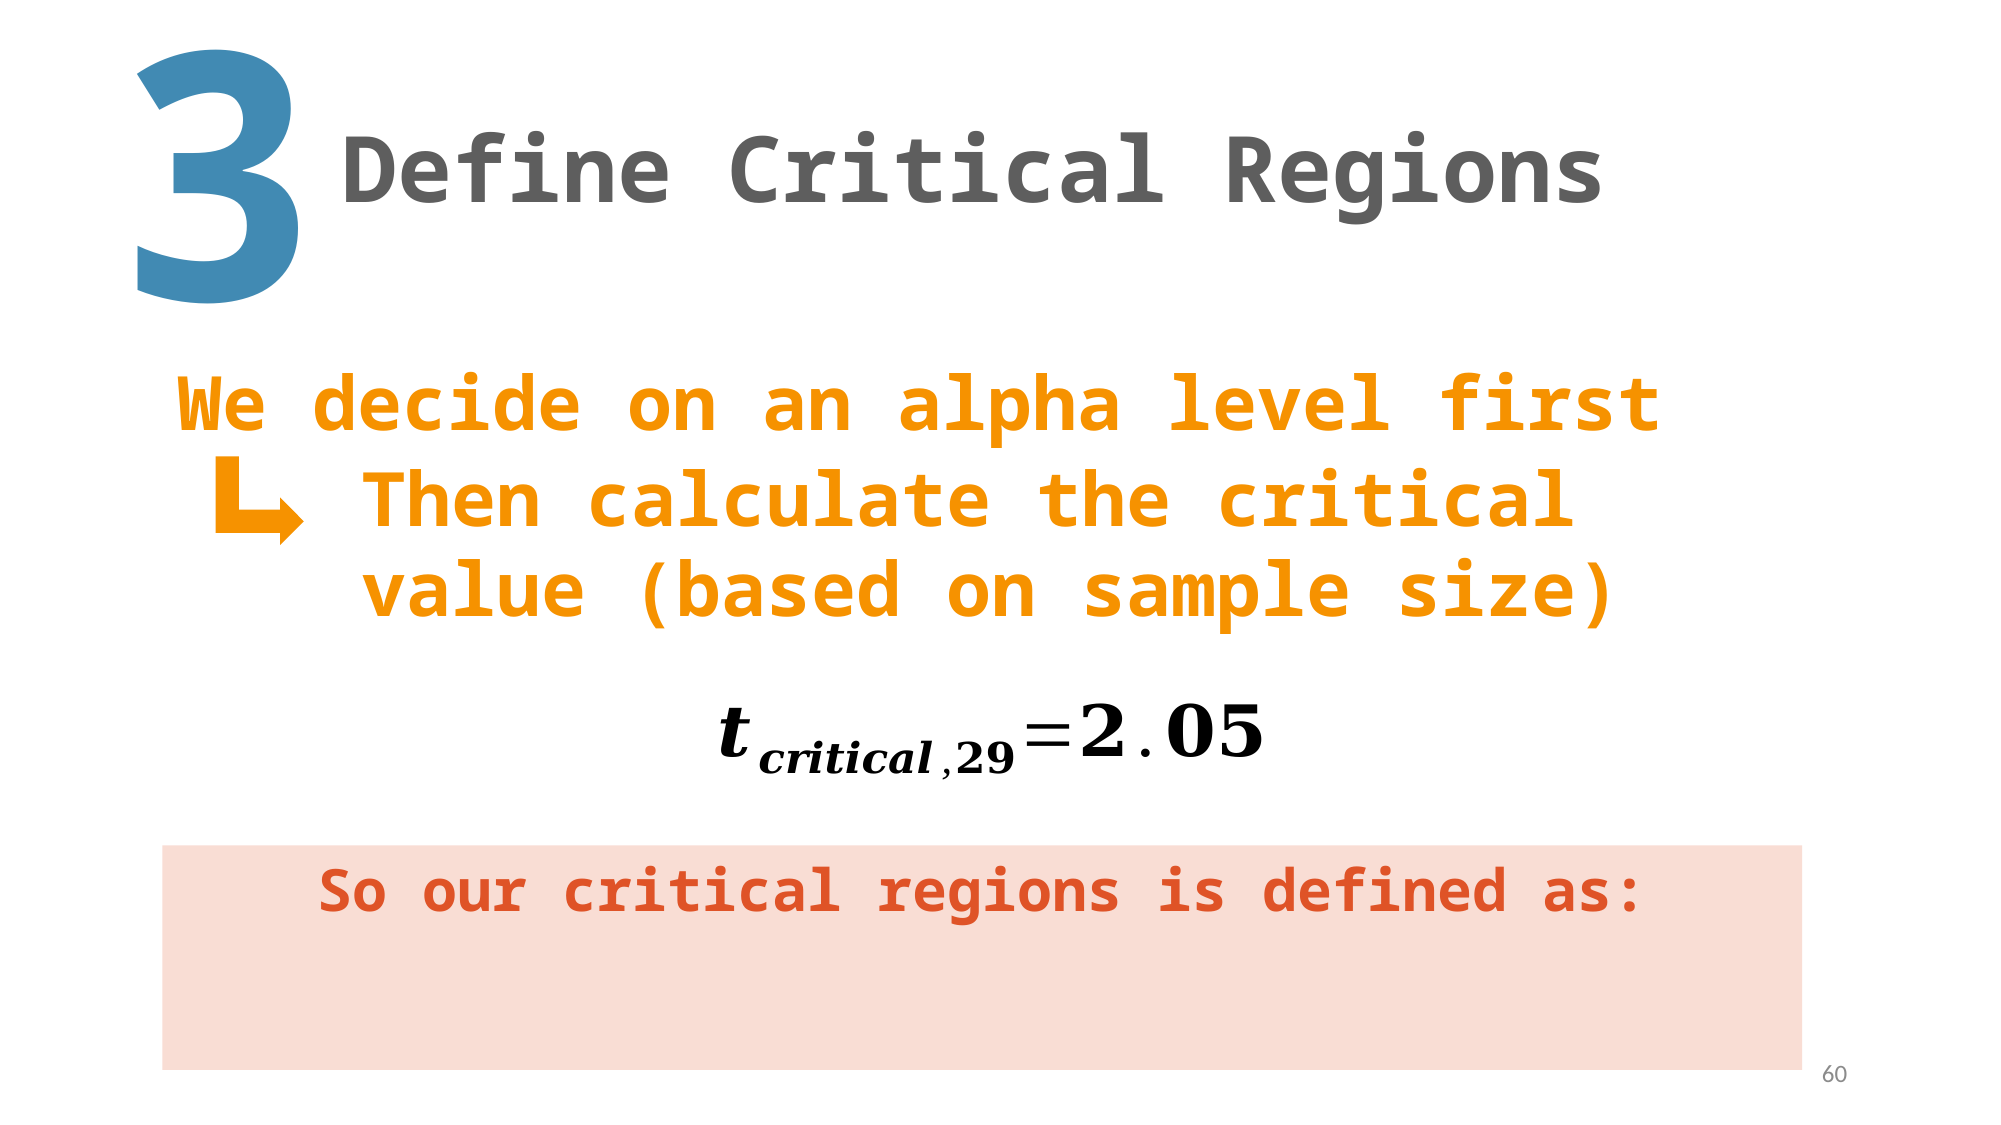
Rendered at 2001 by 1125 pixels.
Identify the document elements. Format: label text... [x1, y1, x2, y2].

text_box Then calculate the critical value (based on sample size) [346, 444, 1802, 639]
text_box We decide on an alpha level first [162, 348, 1888, 454]
title Define Critical Regions [336, 64, 1657, 282]
text_box [215, 456, 304, 546]
text_box 3 [98, 0, 336, 378]
slide_number 60 [1412, 1042, 1863, 1103]
